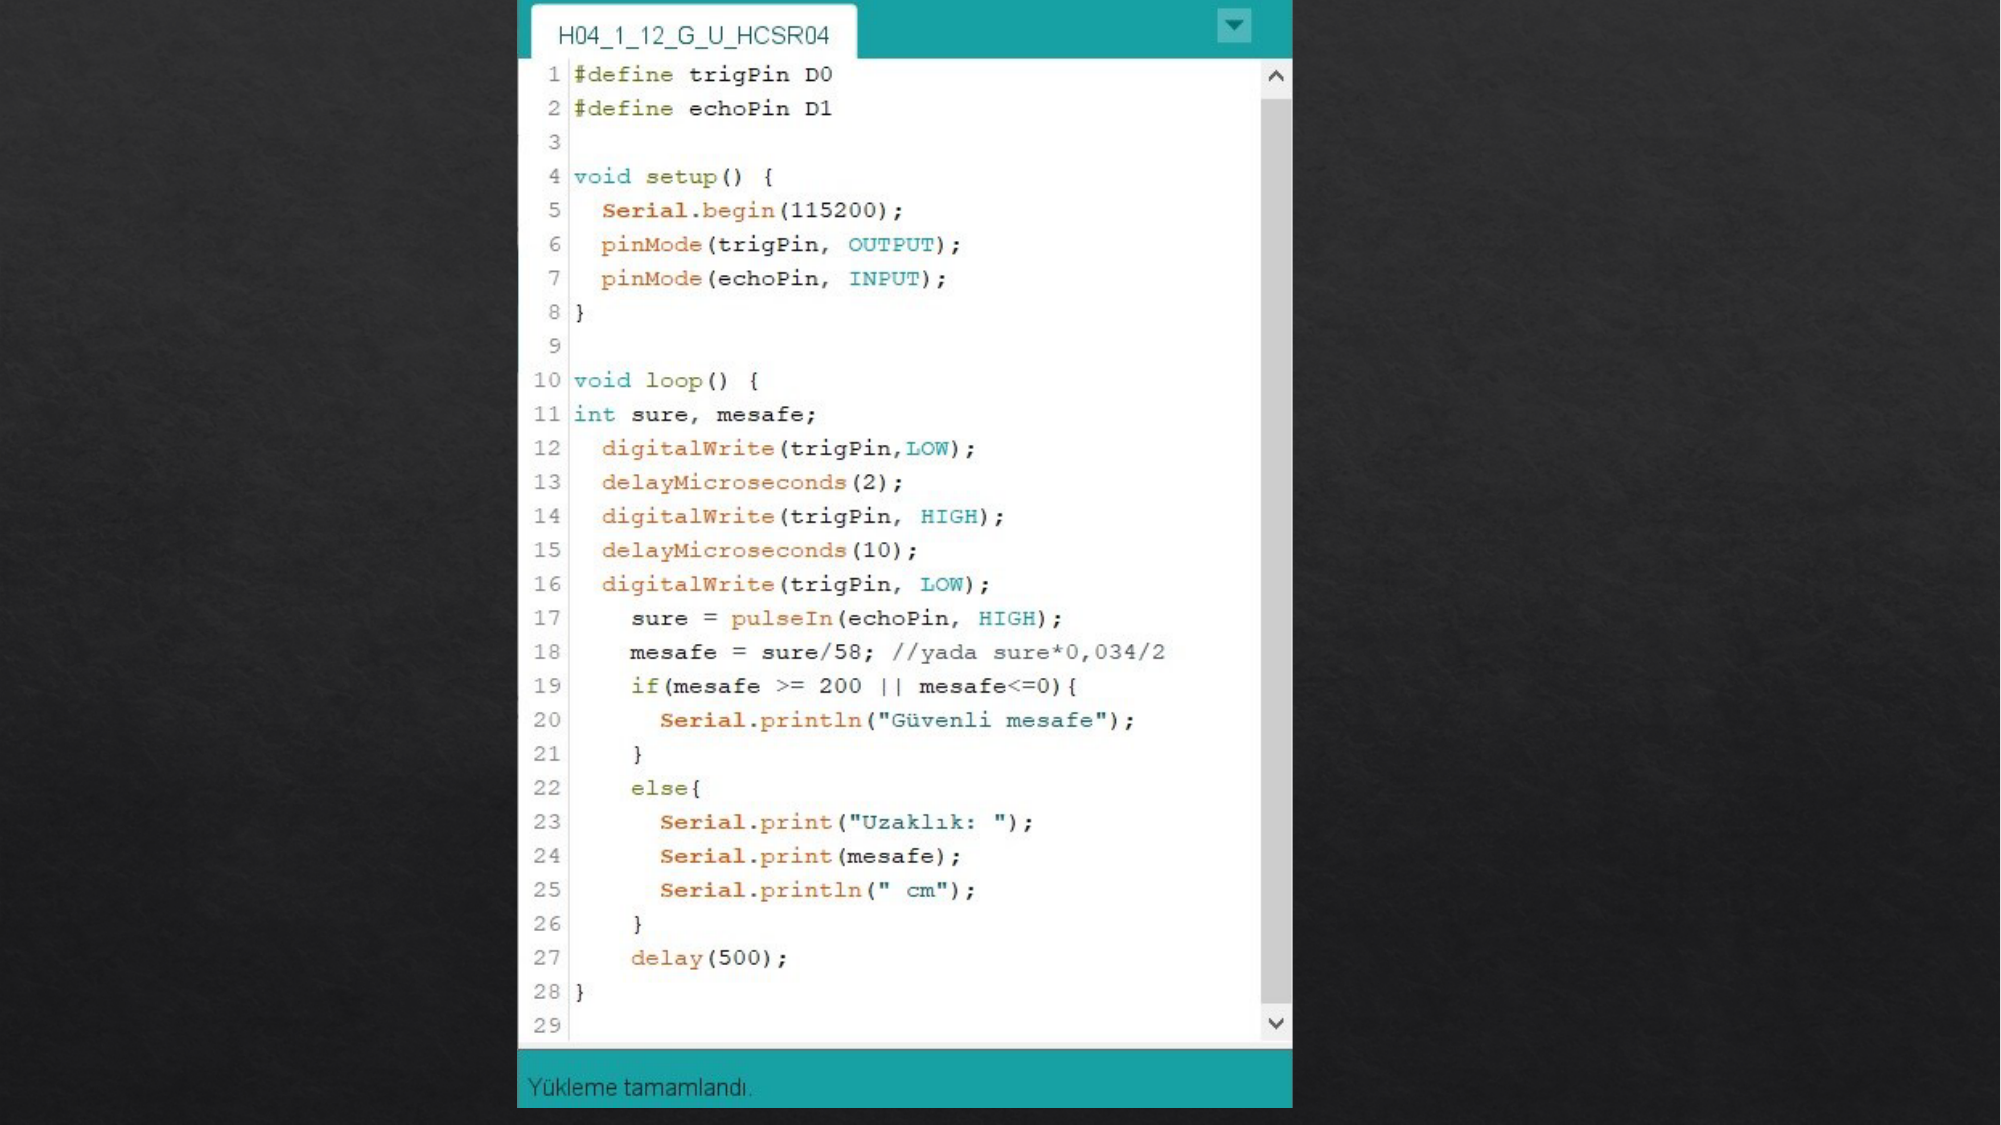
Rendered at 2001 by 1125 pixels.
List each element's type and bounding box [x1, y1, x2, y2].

picture [516, 0, 1293, 1108]
